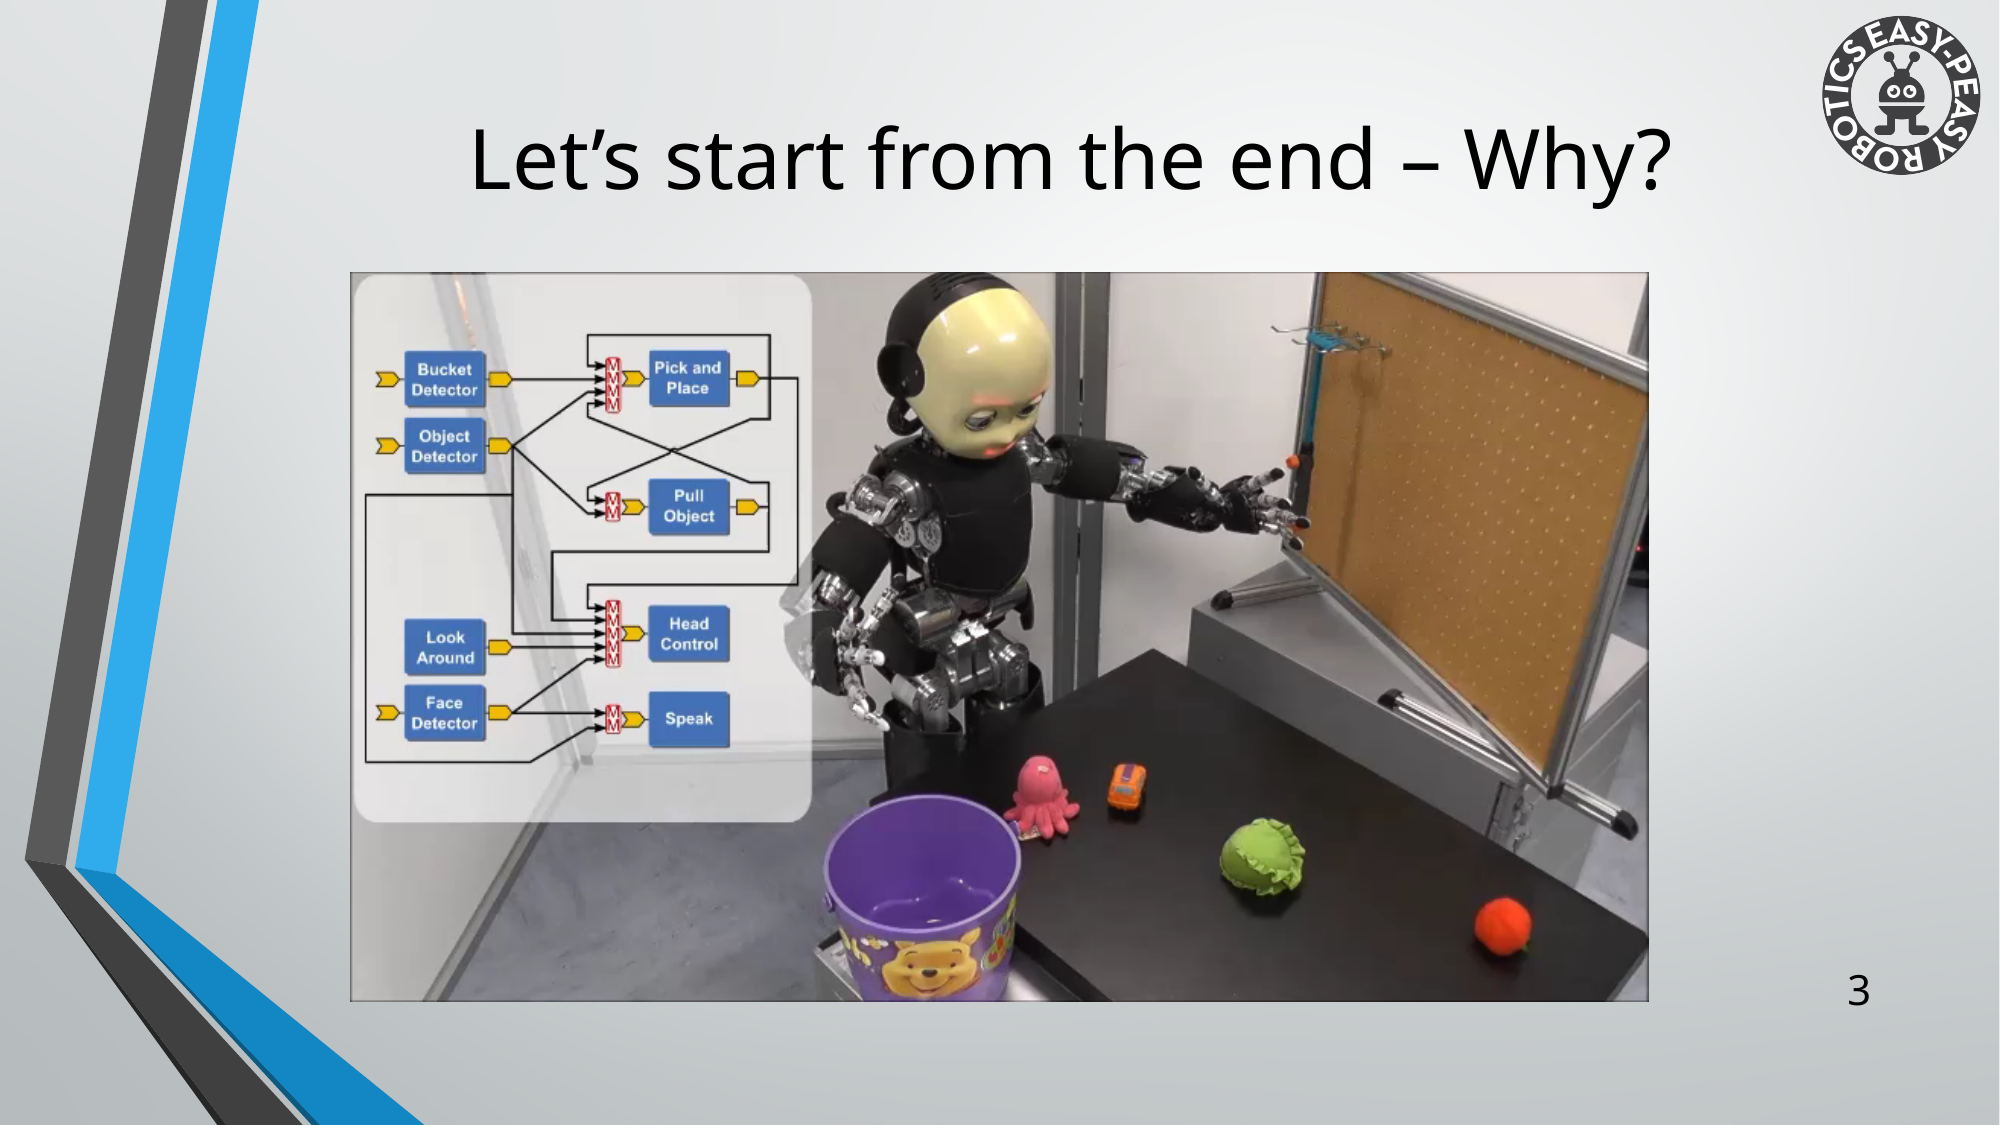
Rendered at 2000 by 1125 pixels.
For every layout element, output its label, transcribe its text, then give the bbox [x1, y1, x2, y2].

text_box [349, 271, 1650, 1004]
title Let’s start from the end – Why? [249, 12, 1893, 300]
slide_number 3 [1796, 962, 1887, 1023]
picture [1793, 0, 2000, 212]
